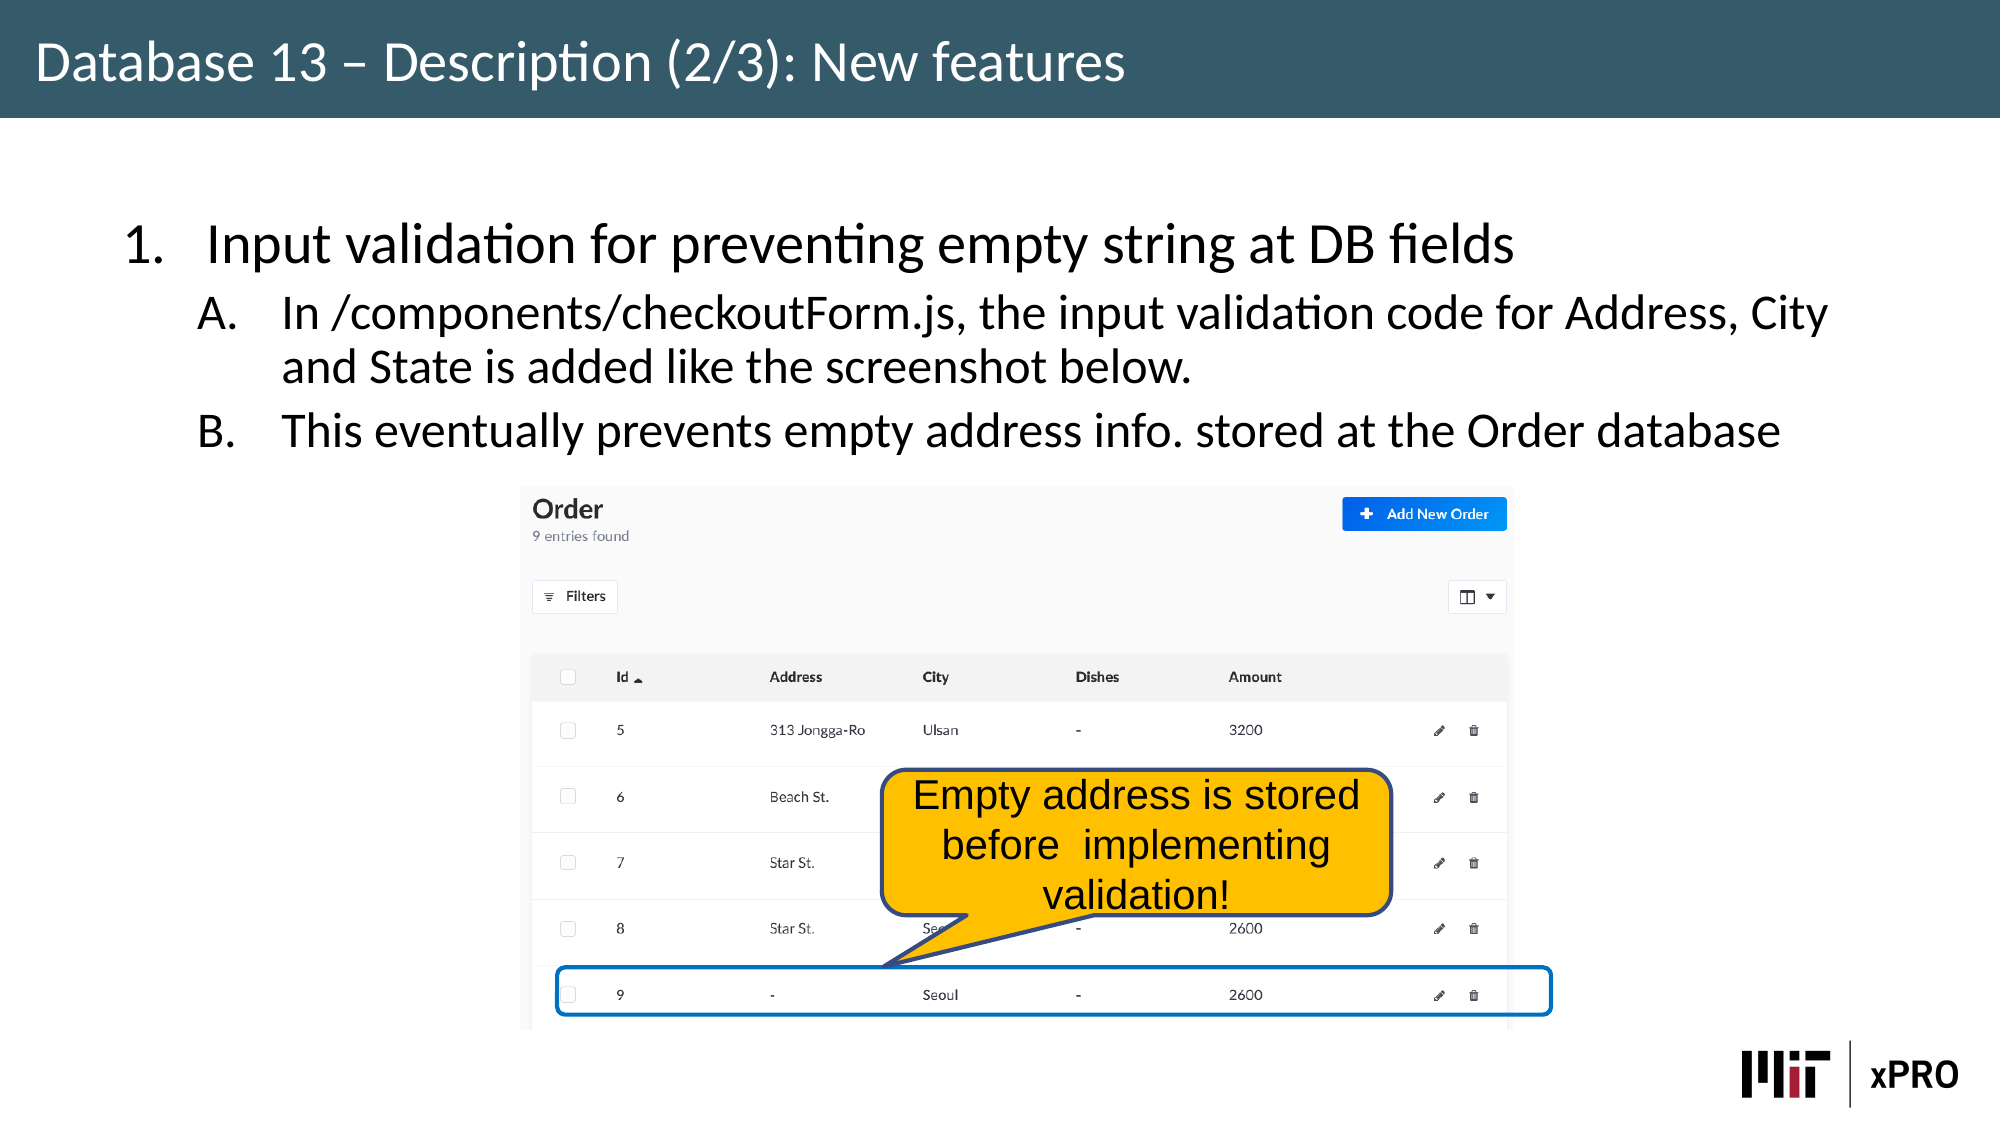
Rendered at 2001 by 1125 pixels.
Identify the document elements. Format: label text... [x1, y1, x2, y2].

picture [1742, 1040, 1958, 1108]
text_box Input validation for preventing empty string at DB fields In /components/checkoutForm.js, the input validation code for Address, City and State is added like the screenshot below. This eventually prevents empty address info. stored at the Order database [88, 205, 1891, 1017]
picture [0, 0, 2000, 118]
text_box [1518, 965, 1554, 1017]
text_box Database 13 – Description (2/3): New features [20, 15, 1925, 101]
picture [519, 486, 1515, 1031]
